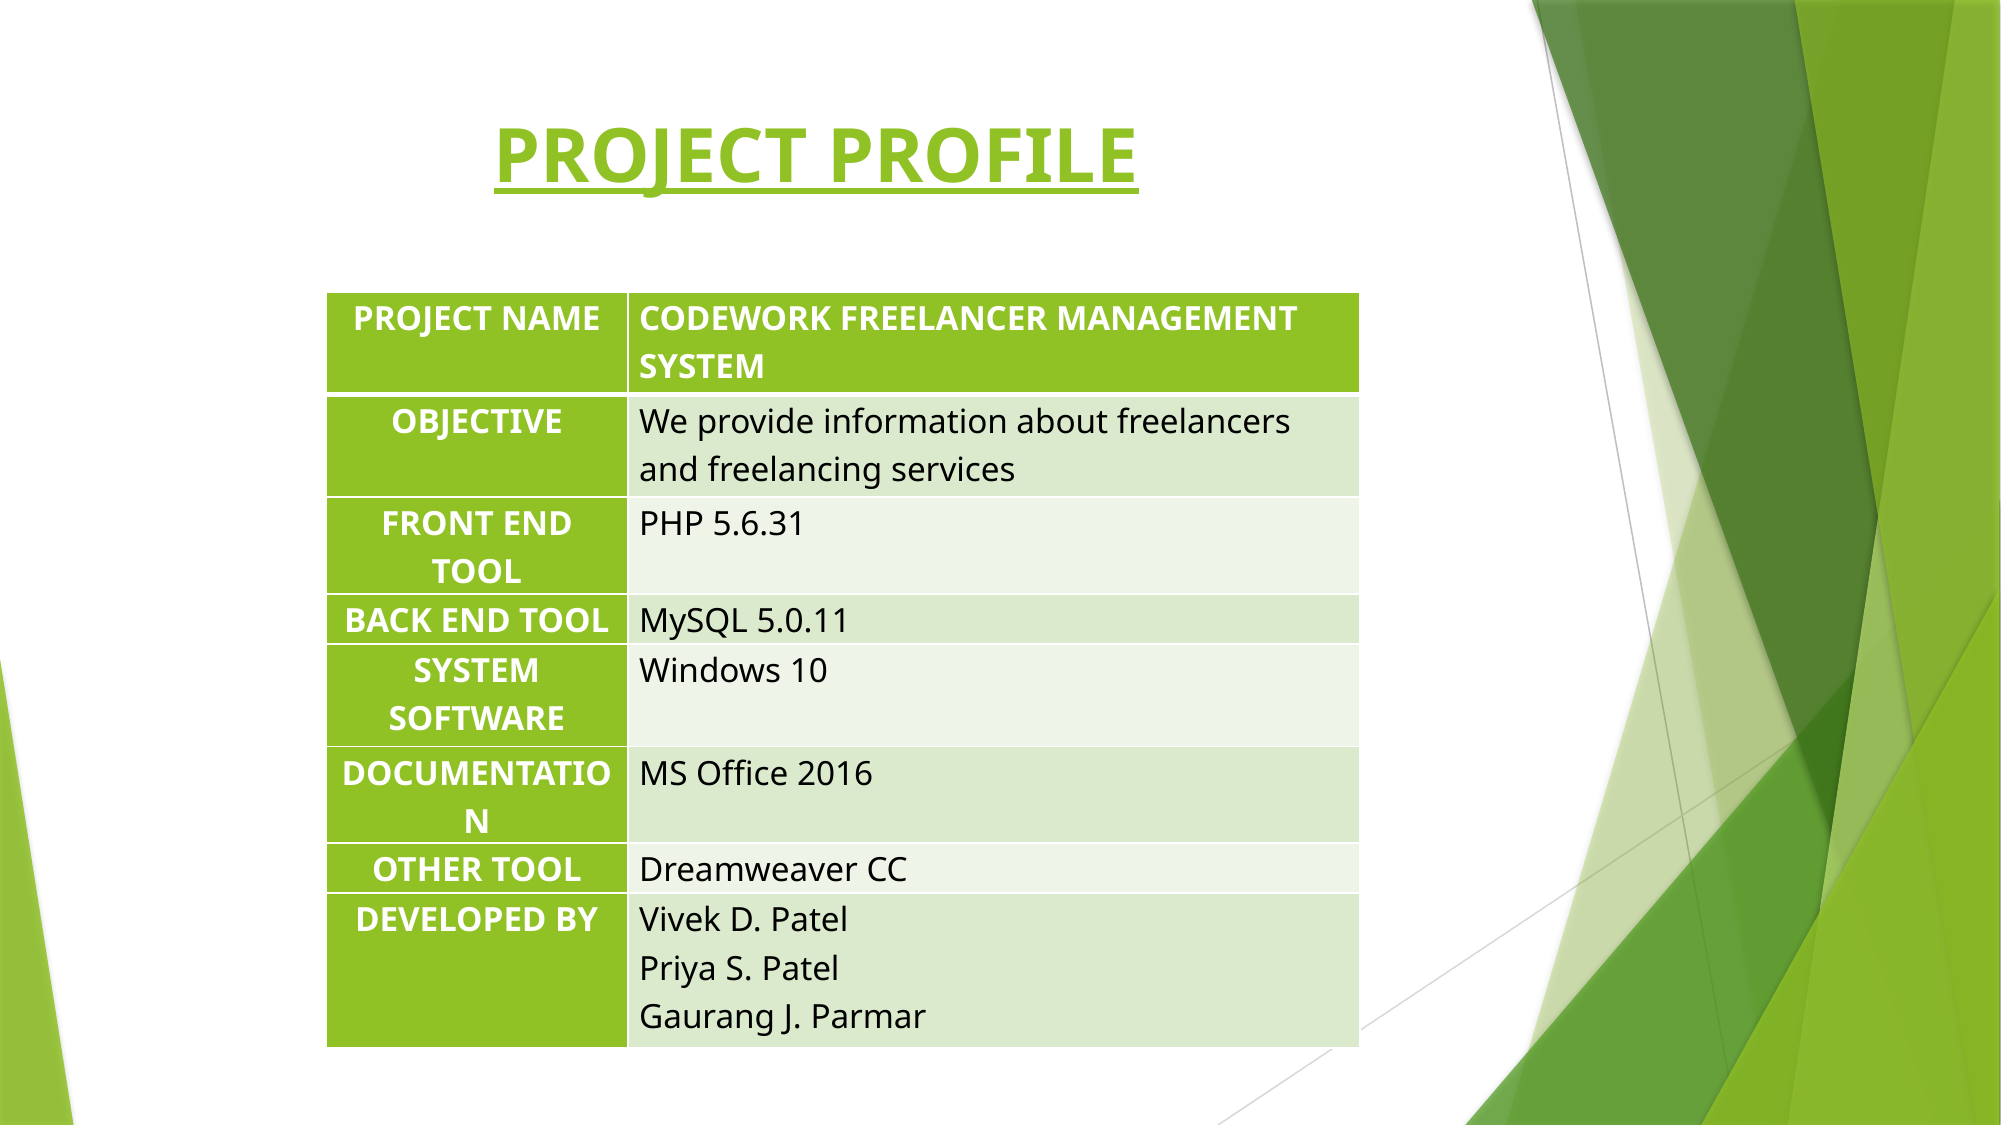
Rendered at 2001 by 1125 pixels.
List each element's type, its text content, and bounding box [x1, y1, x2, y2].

table_cell MySQL 5.0.11 [629, 595, 1359, 643]
table_header CODEWORK FREELANCER MANAGEMENT SYSTEM [629, 293, 1359, 392]
table_header PROJECT NAME [327, 293, 627, 392]
table_cell SYSTEM SOFTWARE [327, 645, 627, 746]
table_cell OBJECTIVE [327, 397, 627, 496]
table_cell We provide information about freelancers and freelancing services [629, 397, 1359, 496]
table_cell FRONT END TOOL [327, 498, 627, 593]
table_cell DOCUMENTATION [327, 747, 627, 842]
table_cell BACK END TOOL [327, 595, 627, 643]
table_cell OTHER TOOL [327, 844, 627, 892]
title PROJECT PROFILE [111, 99, 1522, 317]
table_cell DEVELOPED BY [327, 894, 627, 1047]
table_cell Windows 10 [629, 645, 1359, 746]
table_cell Dreamweaver CC [629, 844, 1359, 892]
table_cell MS Office 2016 [629, 747, 1359, 842]
table_cell PHP 5.6.31 [629, 498, 1359, 593]
table_cell Vivek D. Patel Priya S. Patel Gaurang J. Parmar [629, 894, 1359, 1047]
